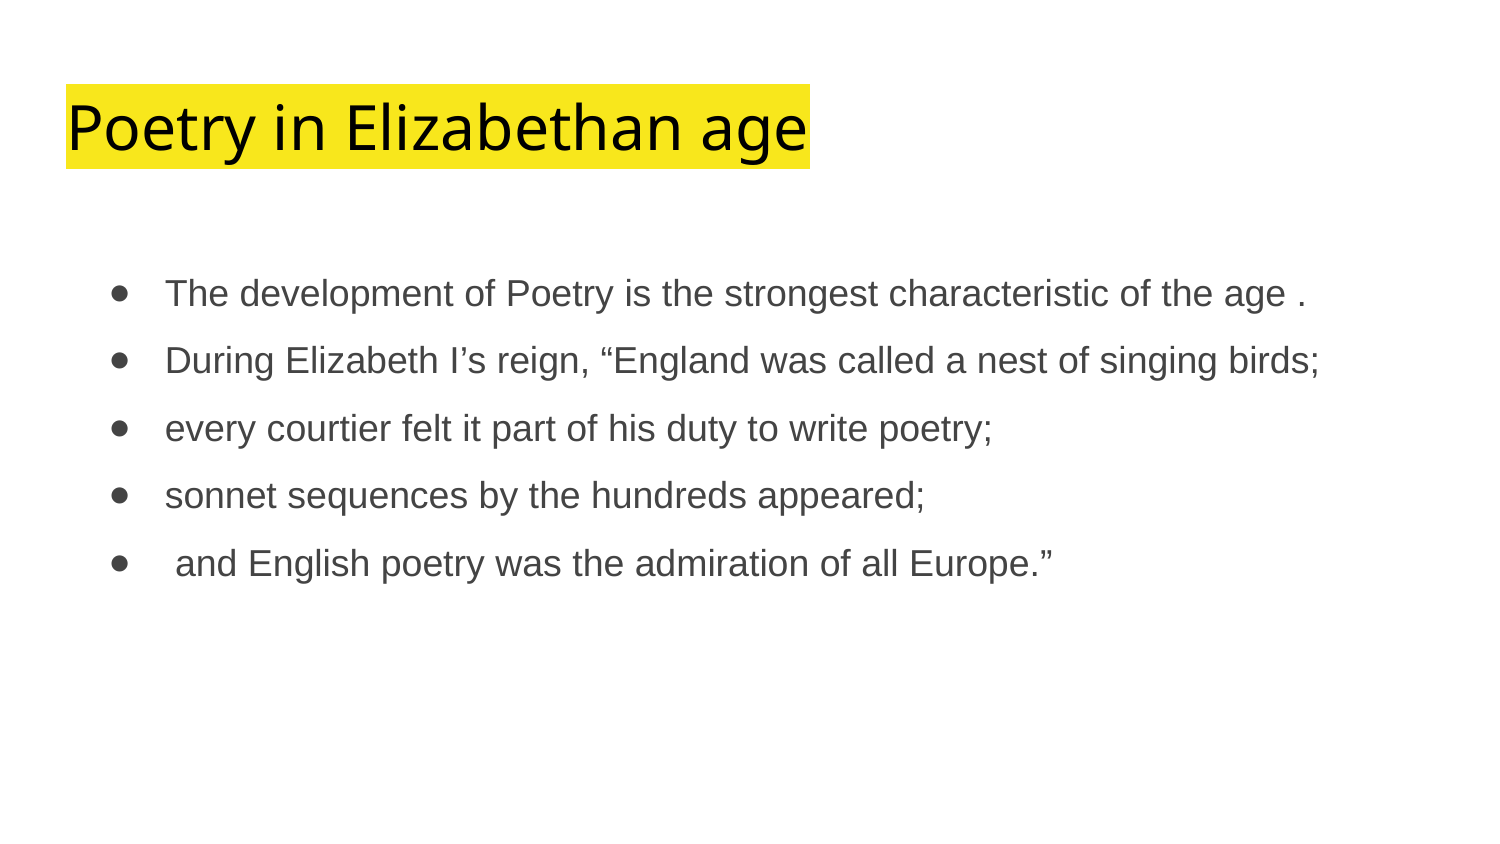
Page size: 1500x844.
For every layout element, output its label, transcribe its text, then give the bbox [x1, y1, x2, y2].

list The development of Poetry is the strongest characteristic of the age . During Elizabeth I’s reign, “England was called a nest of singing birds; every courtier felt it part of his duty to write poetry; sonnet sequences by the hundreds appeared; and English poetry was the admiration of all Europe.” [74, 231, 1473, 779]
title Poetry in Elizabethan age [51, 72, 1449, 167]
